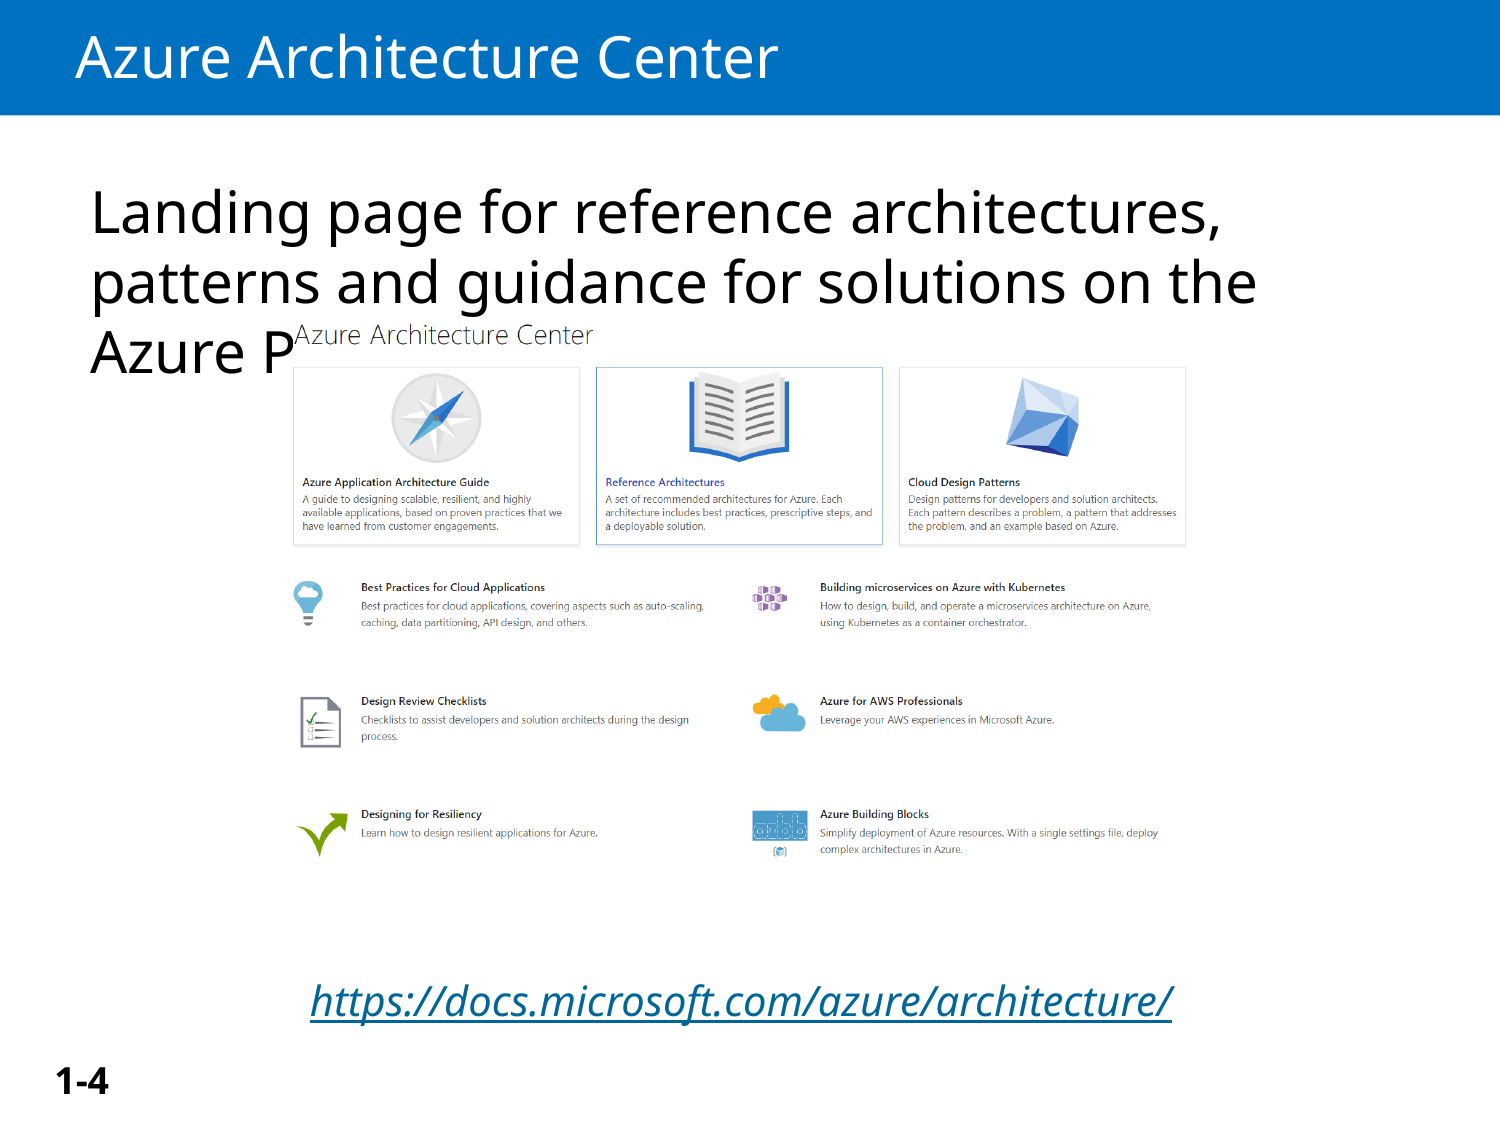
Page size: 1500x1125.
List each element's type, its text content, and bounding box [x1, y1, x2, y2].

title Azure Architecture Center [75, 0, 1351, 122]
text_box 1-4 [39, 1049, 125, 1110]
picture [293, 322, 1189, 857]
text_box Landing page for reference architectures, patterns and guidance for solutions on the Azure Platform https://docs.microsoft.com/azure/architecture/ [75, 167, 1408, 1012]
